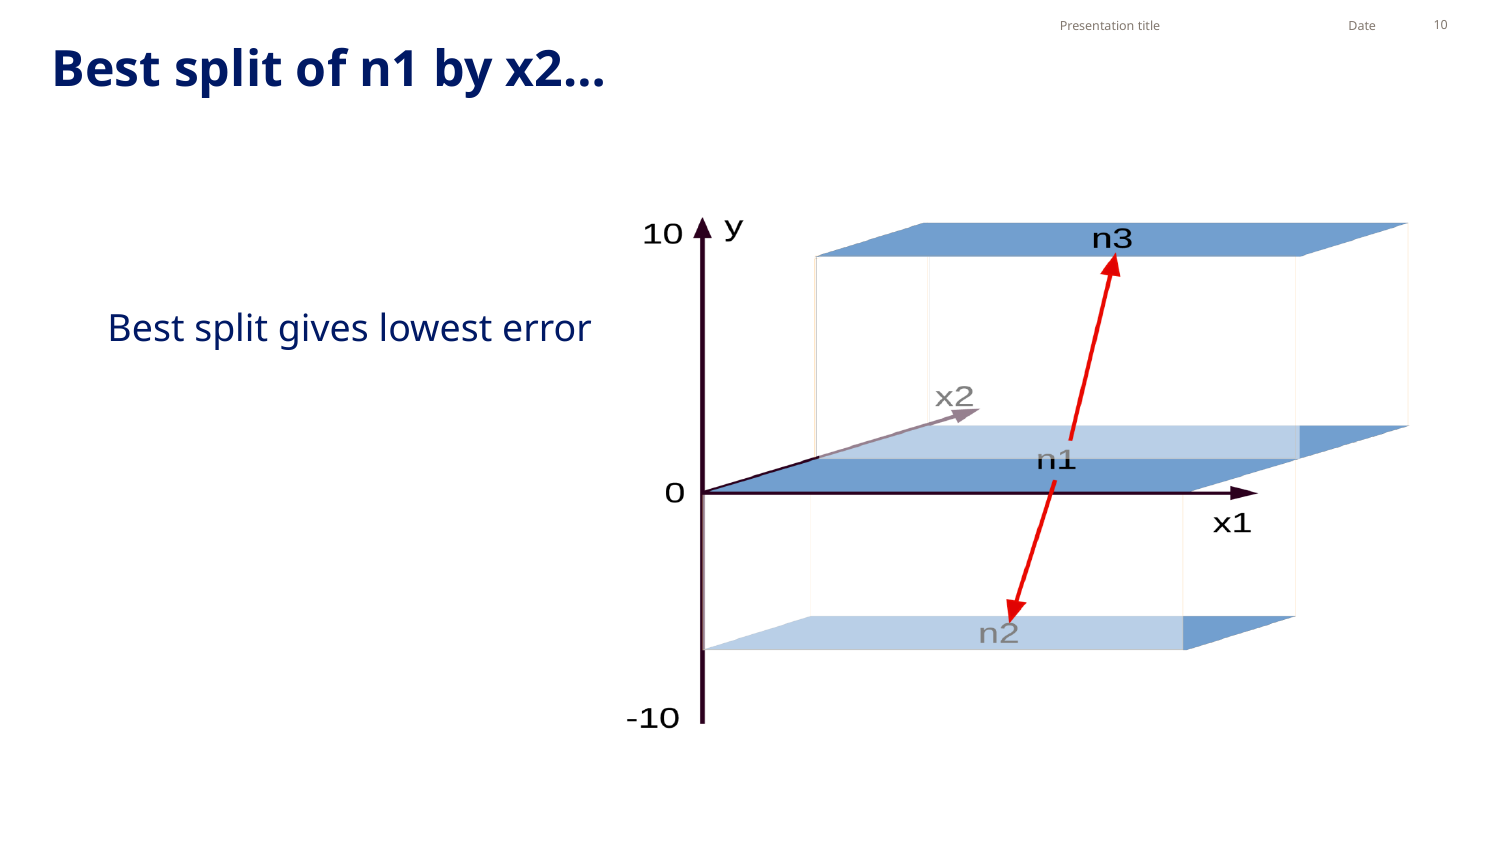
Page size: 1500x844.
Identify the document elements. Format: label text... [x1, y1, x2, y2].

footer Presentation title [684, 17, 1161, 34]
text_box Best split gives lowest error [92, 296, 608, 357]
title Best split of n1 by x2… [51, 33, 1448, 99]
slide_number Date [1178, 17, 1377, 34]
slide_number 10 [1396, 17, 1448, 34]
picture [616, 137, 1489, 844]
